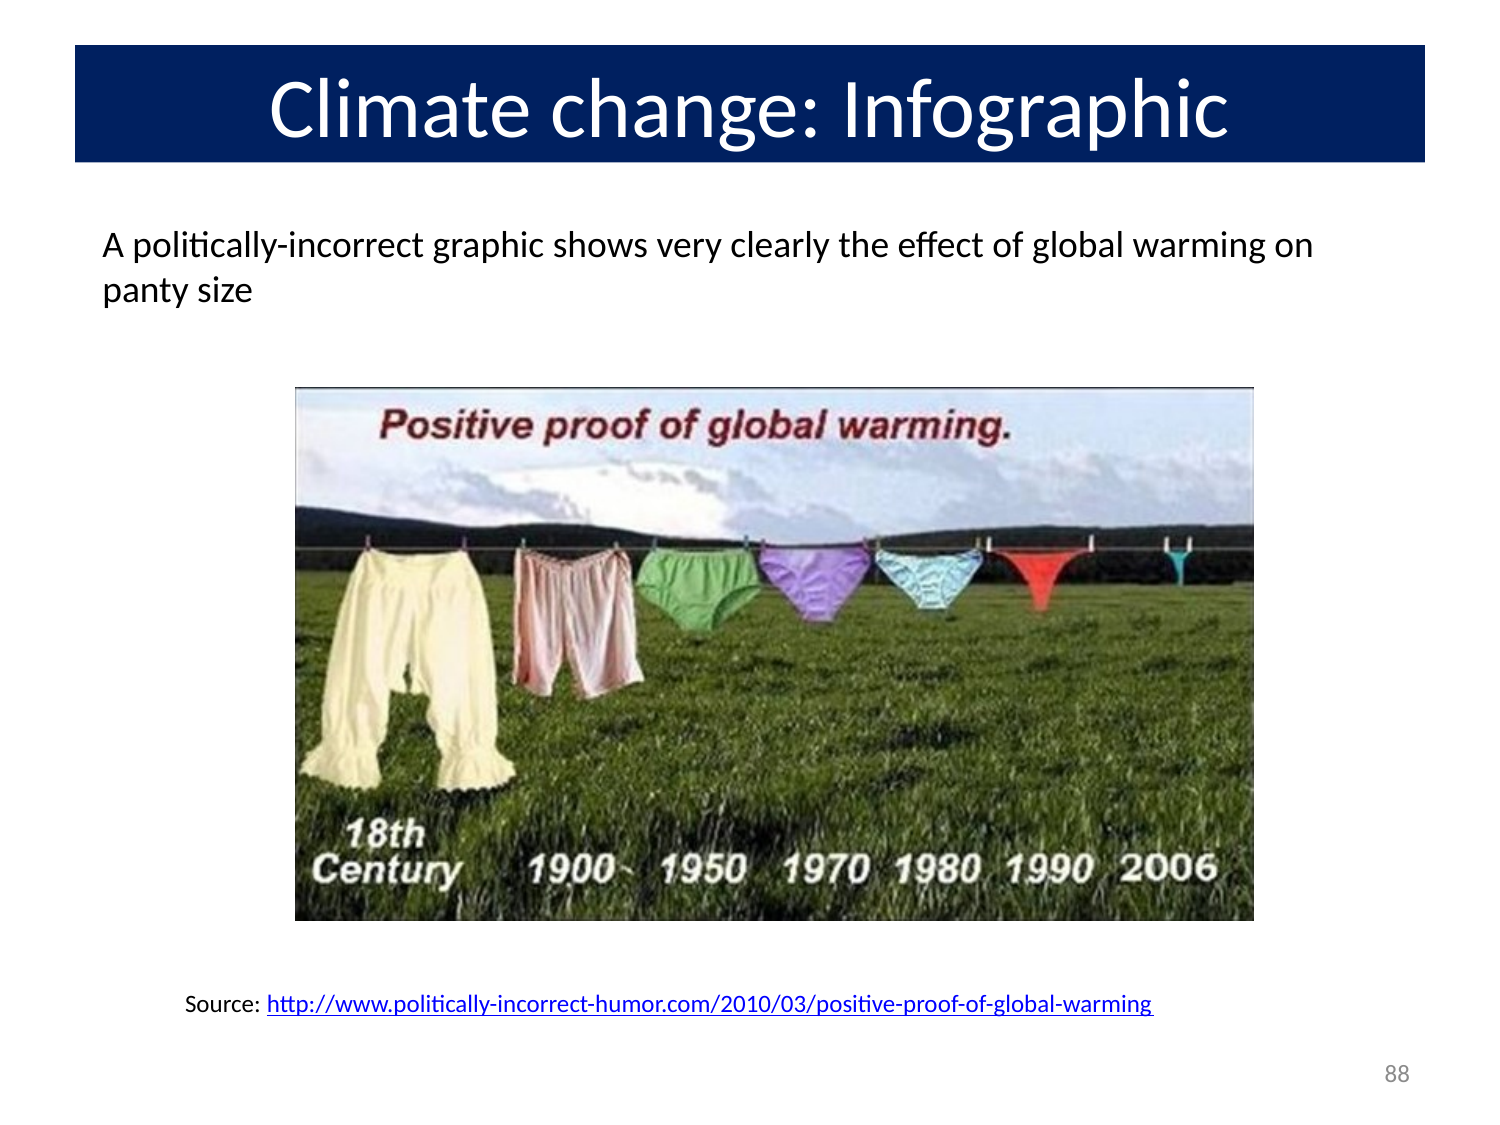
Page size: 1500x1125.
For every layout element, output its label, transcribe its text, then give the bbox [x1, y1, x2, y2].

text_box Source: http://www.politically-incorrect-humor.com/2010/03/positive-proof-of-global-warming [170, 980, 1321, 1026]
picture [295, 387, 1254, 921]
text_box A politically-incorrect graphic shows very clearly the effect of global warming on panty size [87, 212, 1425, 318]
slide_number 88 [1074, 1042, 1425, 1103]
title Climate change: Infographic [75, 45, 1425, 163]
